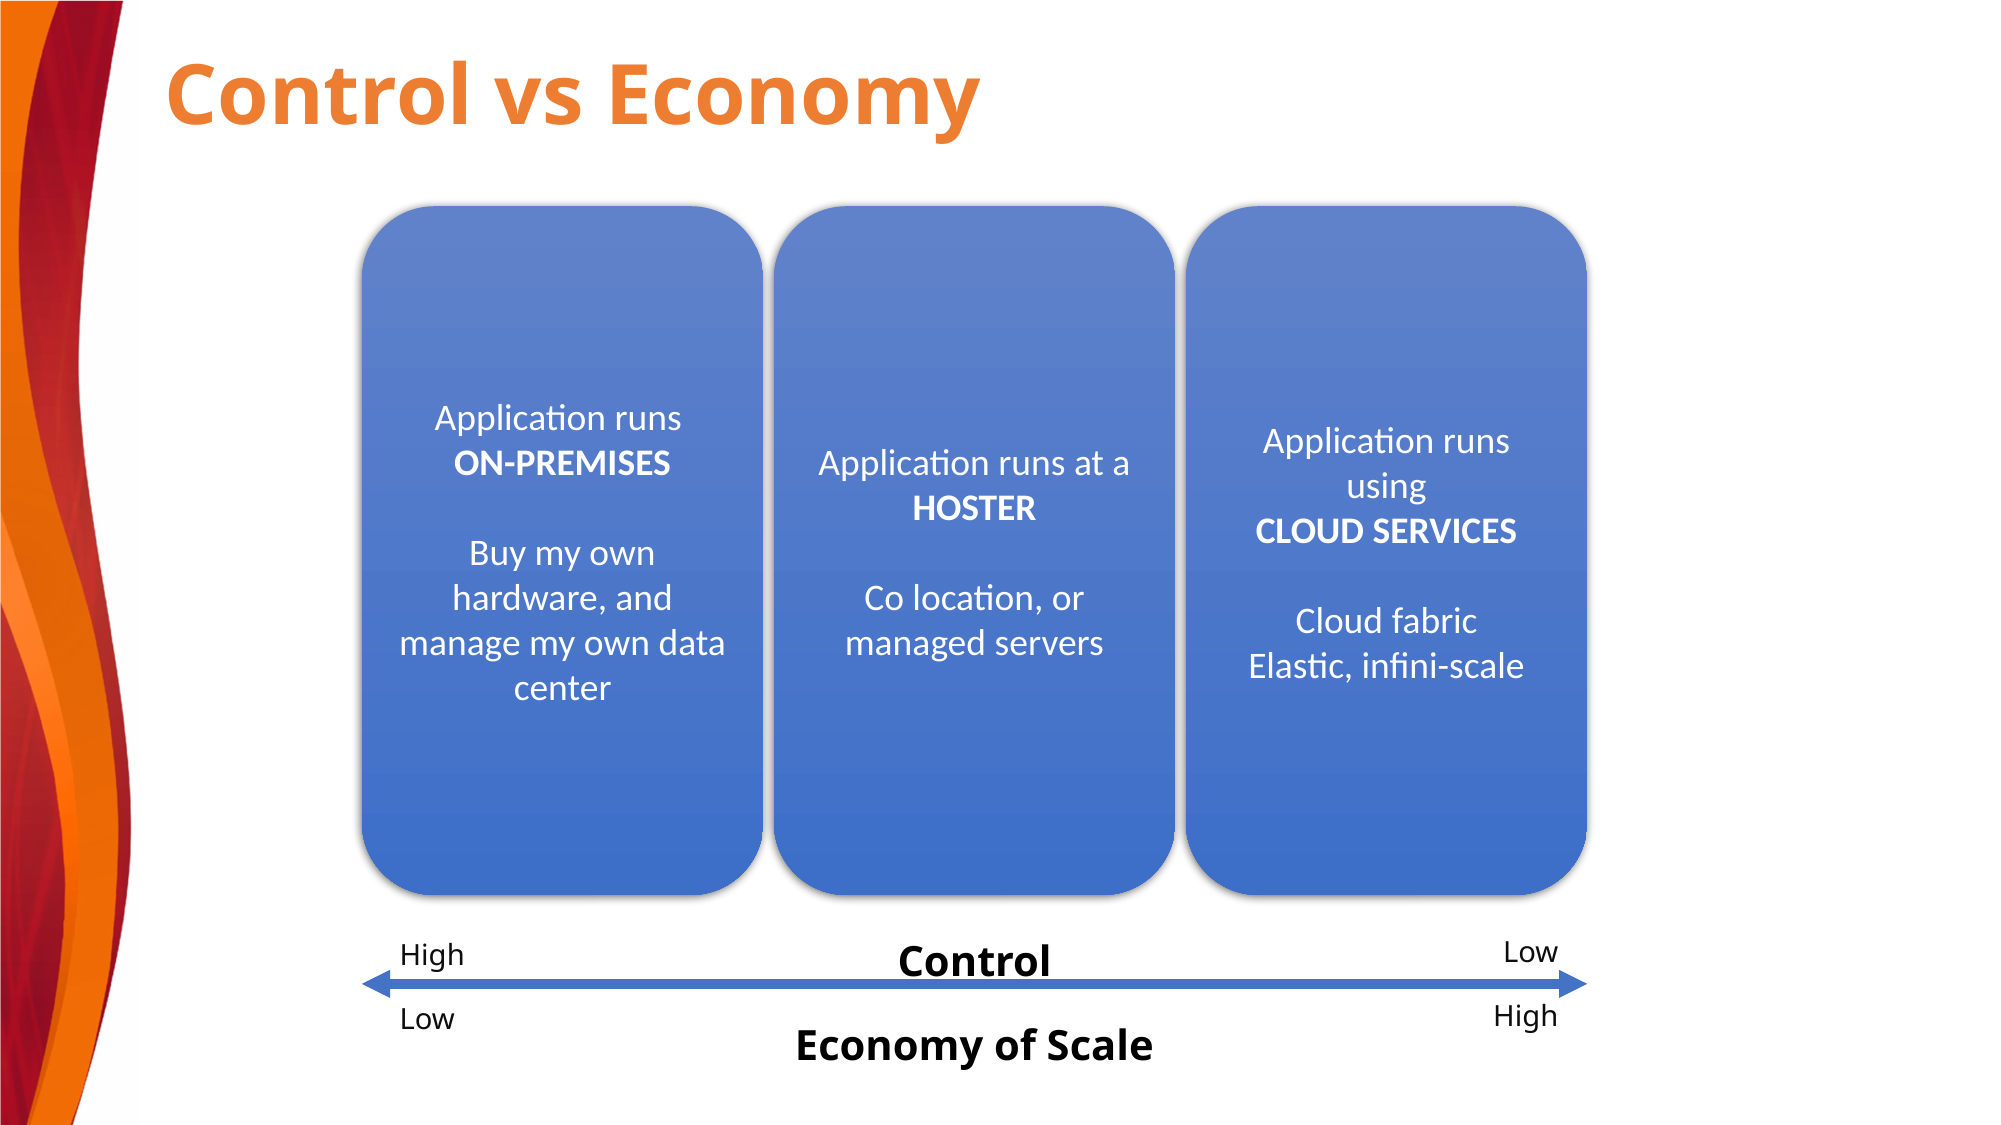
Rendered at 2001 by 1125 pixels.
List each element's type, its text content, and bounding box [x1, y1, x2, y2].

text_box High [1299, 990, 1574, 1040]
text_box Application runs using CLOUD SERVICES Cloud fabric Elastic, infini-scale [1185, 206, 1588, 895]
text_box Low [384, 992, 659, 1043]
text_box Control [773, 872, 1176, 957]
text_box Economy of Scale [773, 957, 1176, 983]
text_box Application runs ON-PREMISES Buy my own hardware, and manage my own data center [361, 206, 764, 895]
text_box Economy of Scale [773, 984, 1176, 1077]
picture [1, 2, 137, 1124]
text_box Application runs at a HOSTER Co location, or managed servers [773, 206, 1176, 872]
text_box Control vs Economy [149, 29, 1938, 149]
text_box High [384, 928, 659, 979]
text_box Low [1299, 926, 1574, 977]
